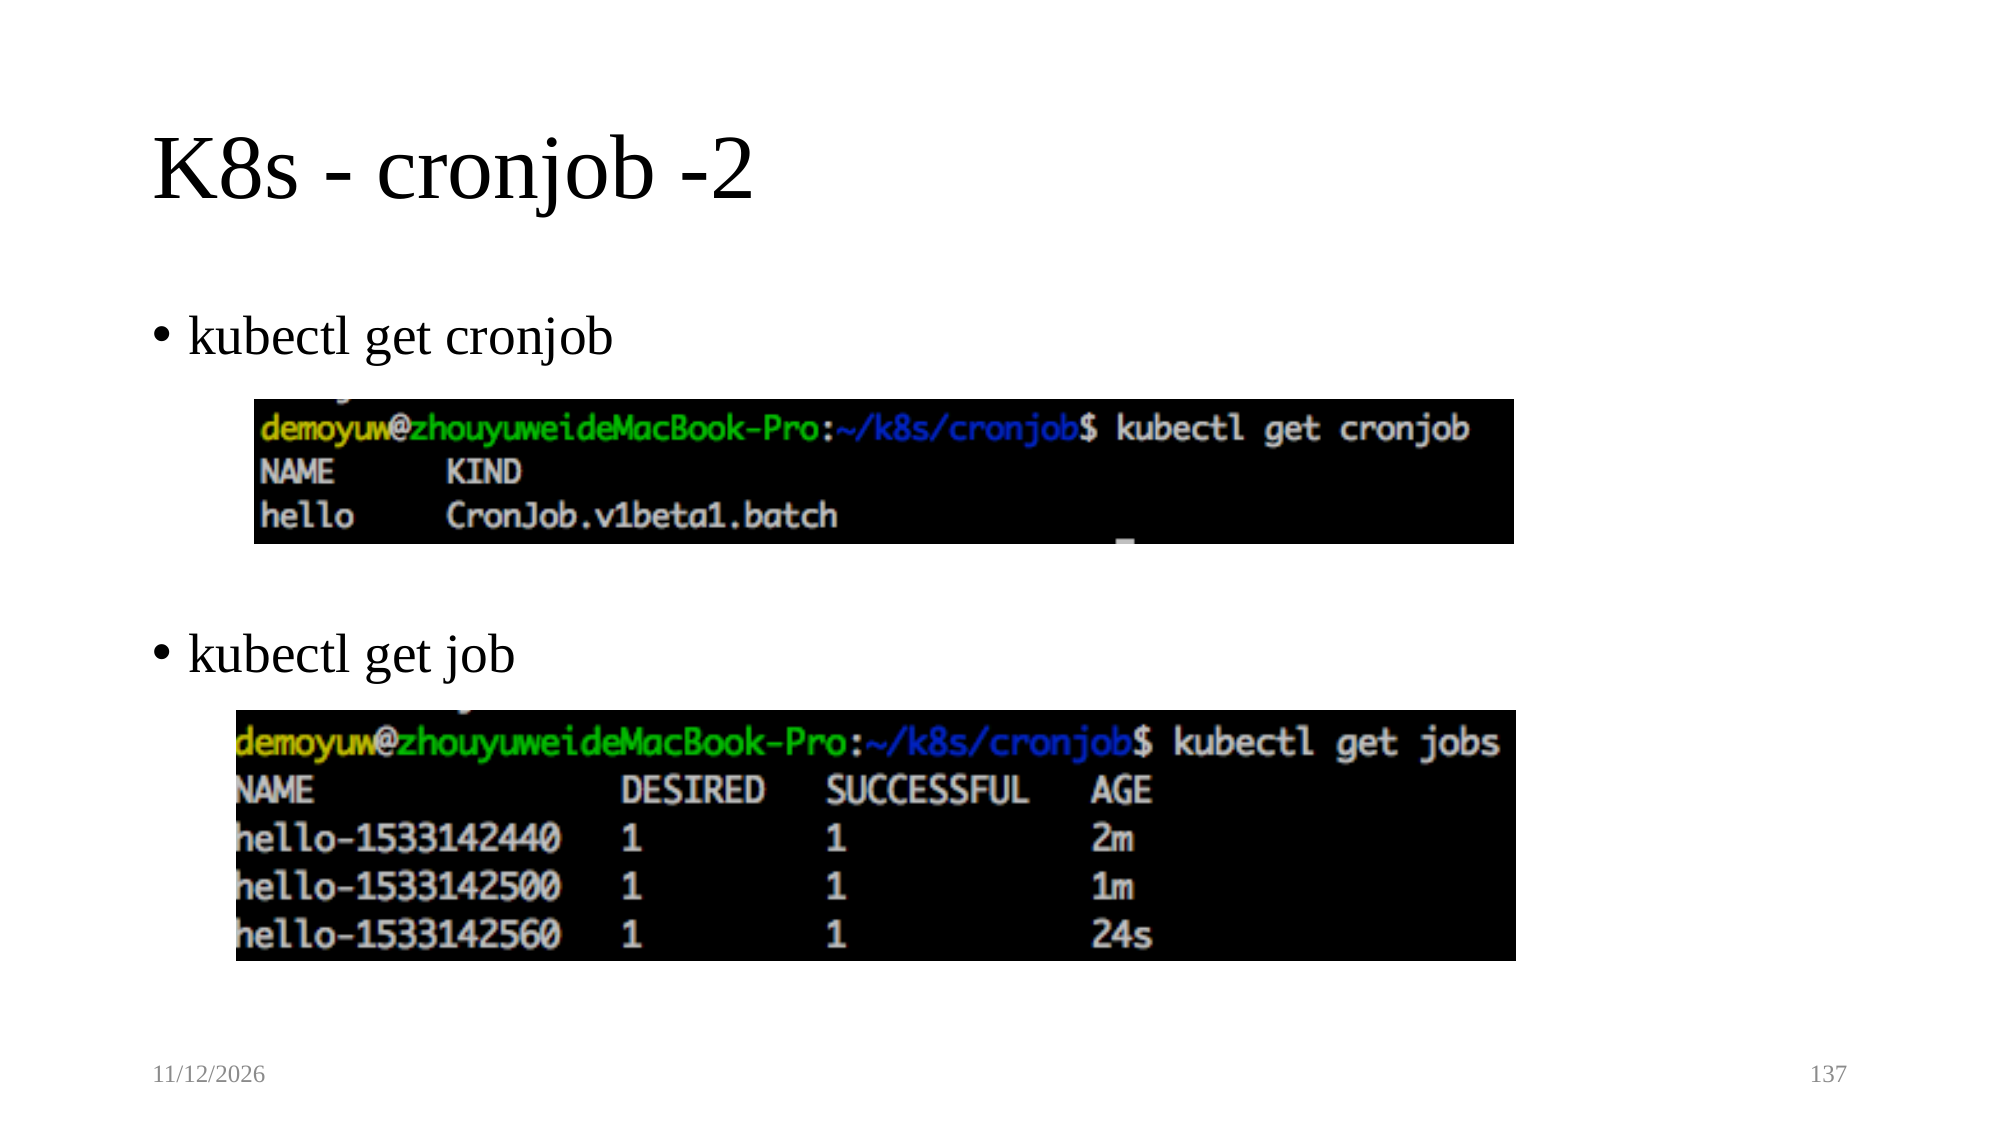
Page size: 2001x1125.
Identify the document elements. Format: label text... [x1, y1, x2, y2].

picture [236, 710, 1516, 961]
picture [254, 399, 1514, 544]
title K8s - cronjob -2 [137, 59, 1863, 278]
list kubectl get cronjob kubectl get job [137, 299, 1863, 1014]
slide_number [137, 1042, 588, 1103]
slide_number 137 [1412, 1042, 1863, 1103]
